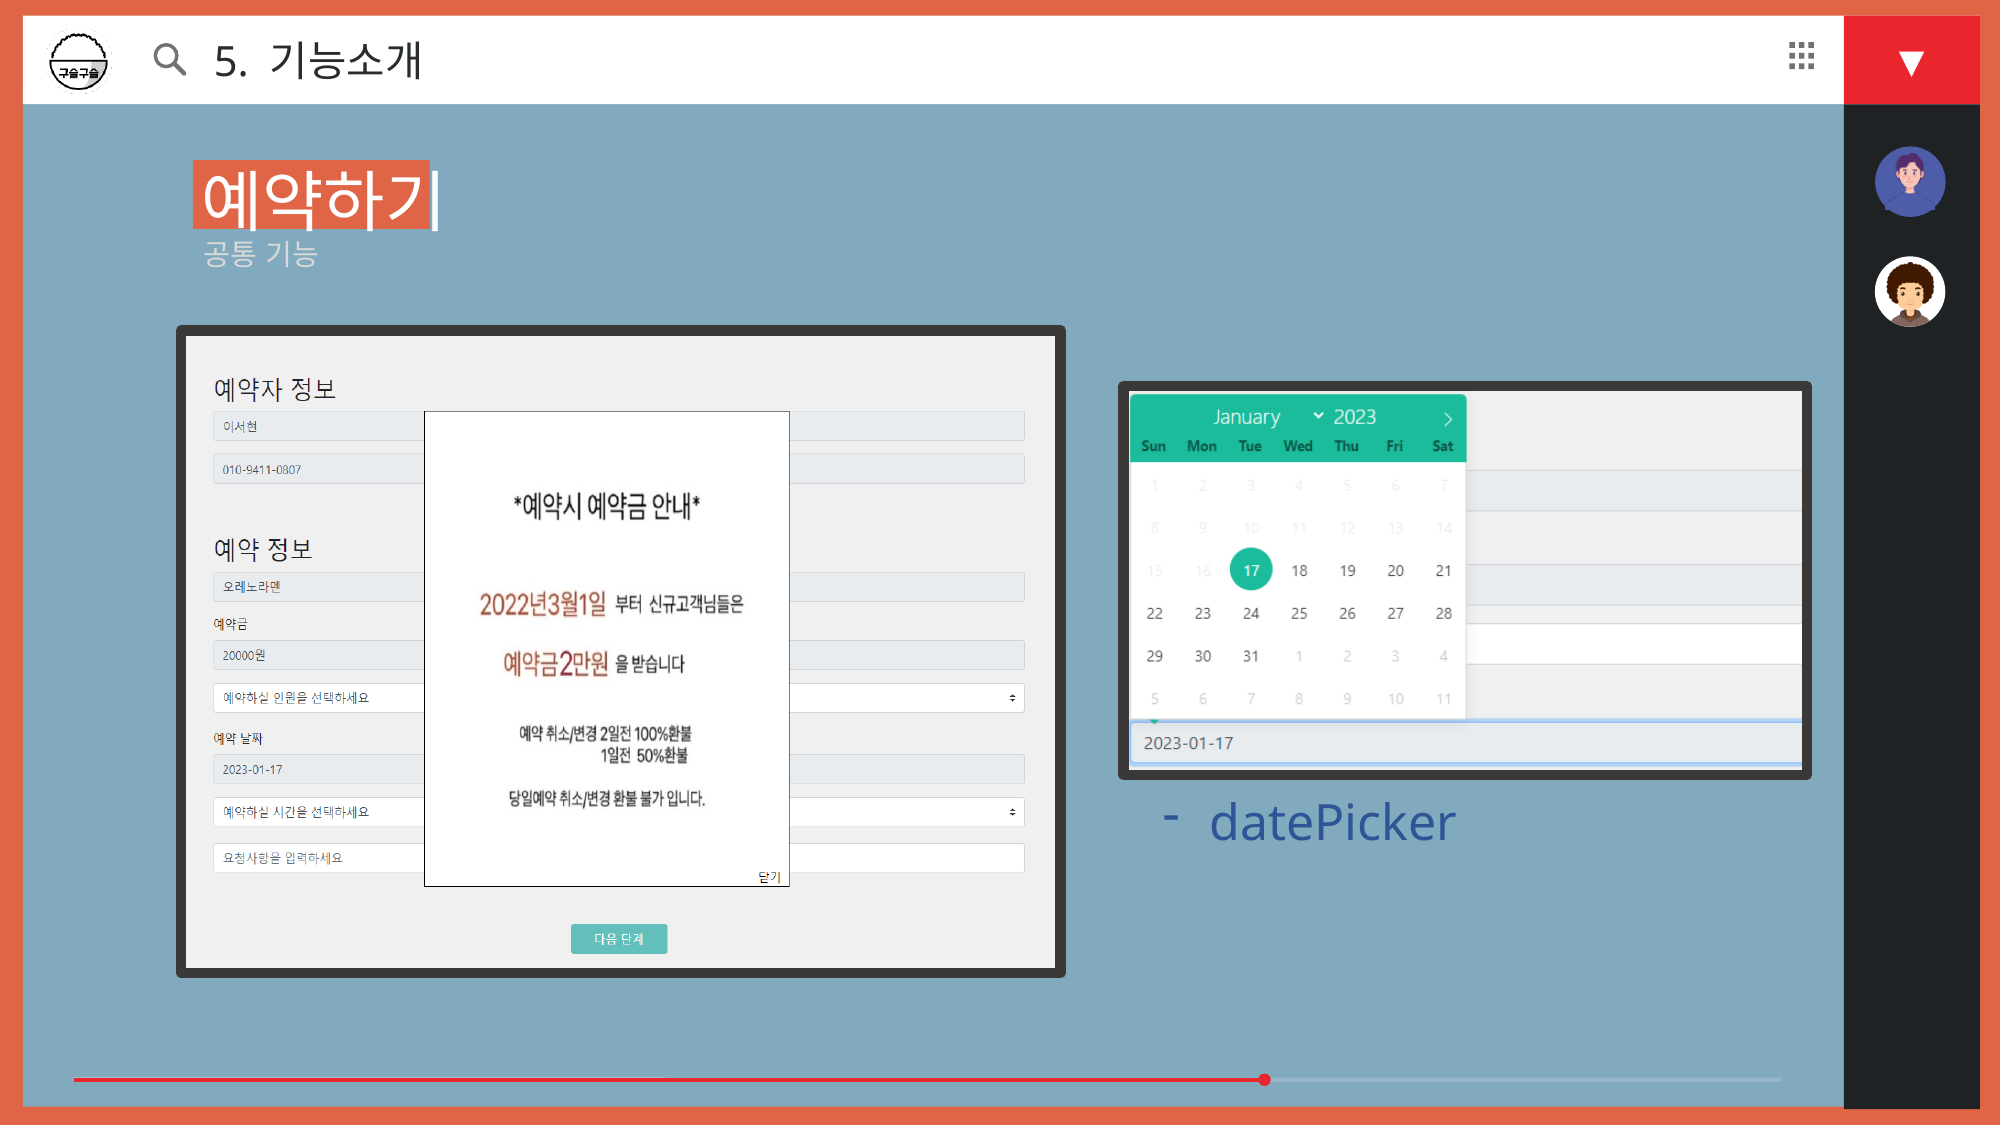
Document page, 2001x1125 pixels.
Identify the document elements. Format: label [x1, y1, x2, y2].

text_box [1875, 146, 1946, 217]
picture [1128, 391, 1802, 770]
picture [186, 335, 1056, 969]
picture [45, 27, 112, 94]
text_box [22, 15, 1980, 1110]
text_box [1874, 256, 1946, 327]
